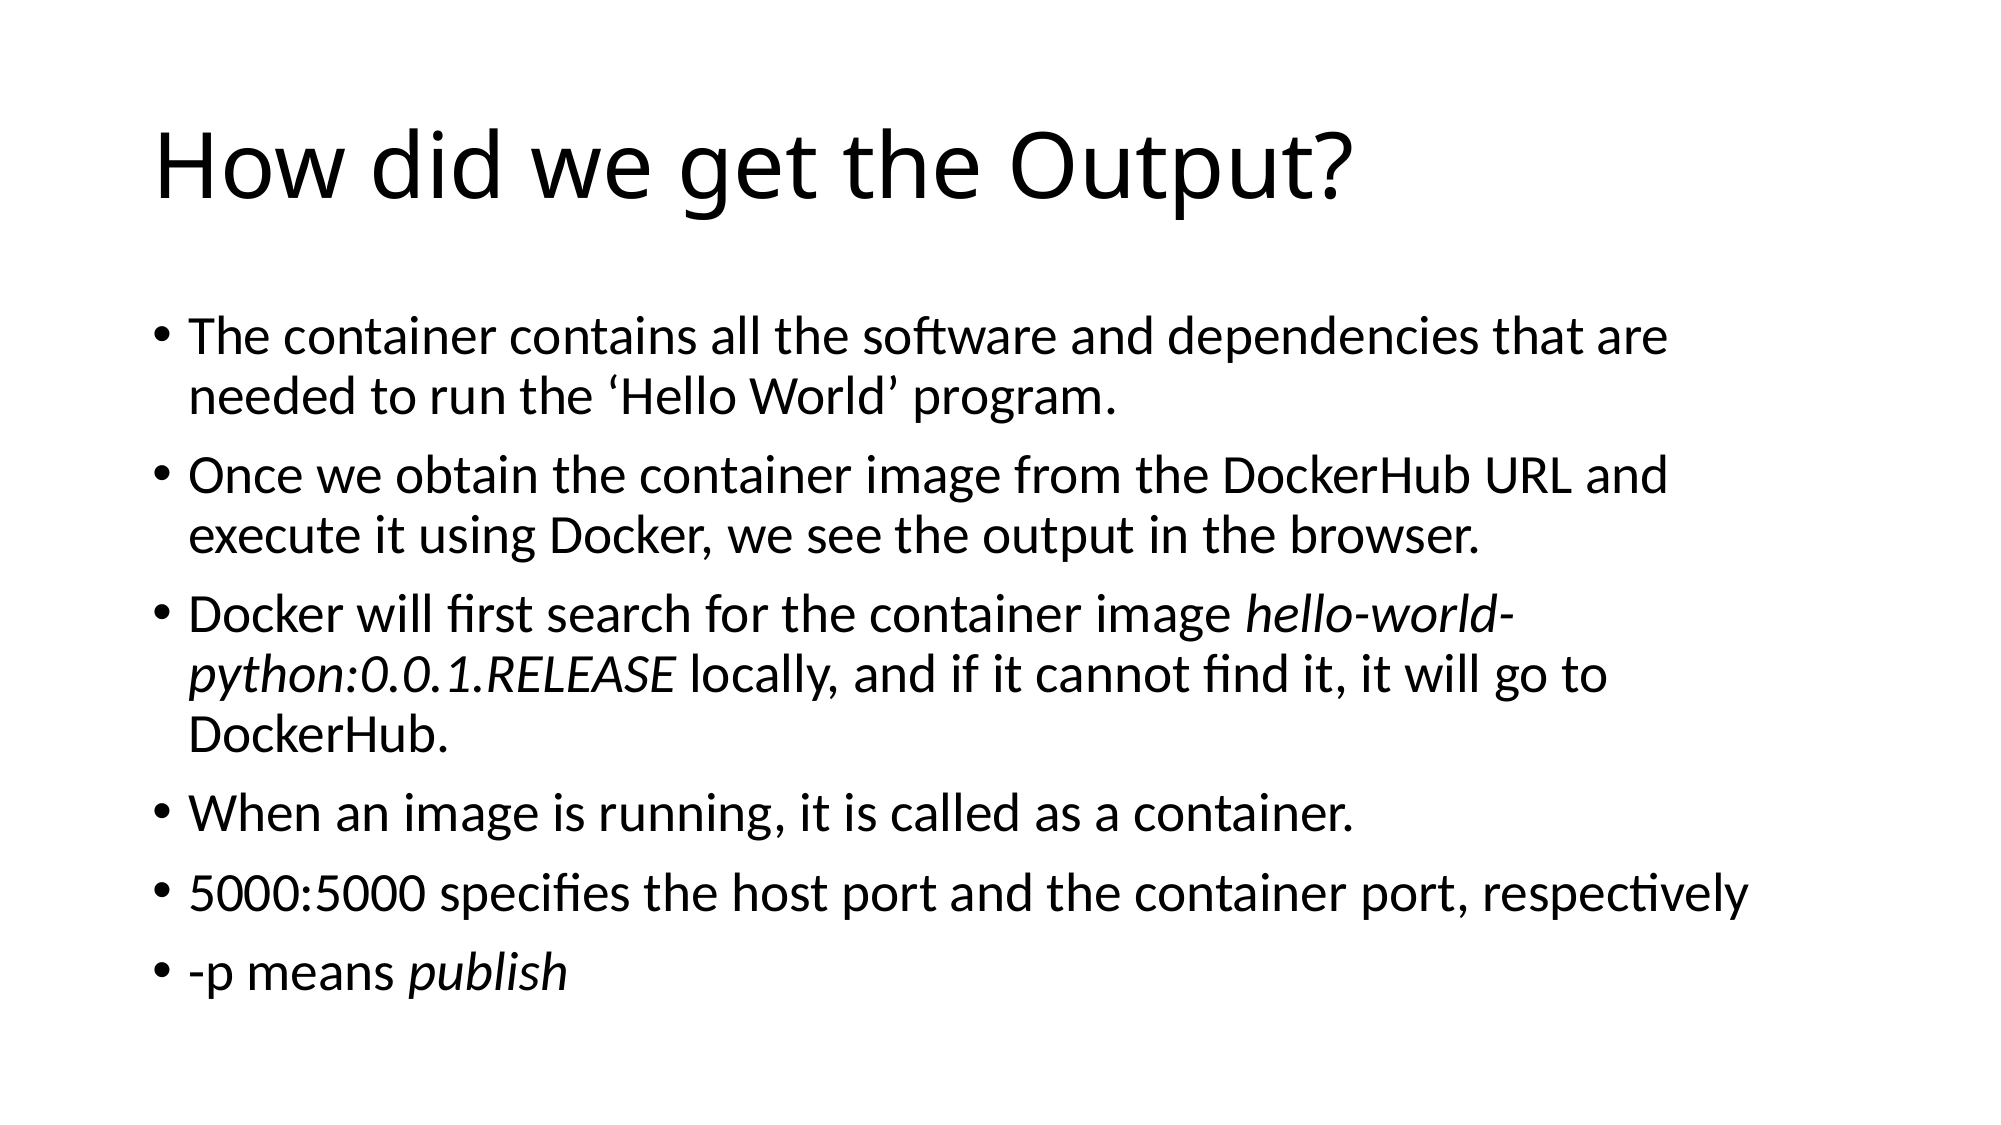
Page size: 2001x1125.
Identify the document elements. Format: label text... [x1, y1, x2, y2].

title How did we get the Output? [137, 59, 1863, 278]
list The container contains all the software and dependencies that are needed to run the ‘Hello World’ program. Once we obtain the container image from the DockerHub URL and execute it using Docker, we see the output in the browser. Docker will first search for the container image hello-world-python:0.0.1.RELEASE locally, and if it cannot find it, it will go to DockerHub. When an image is running, it is called as a container. 5000:5000 specifies the host port and the container port, respectively -p means publish [137, 299, 1863, 1014]
